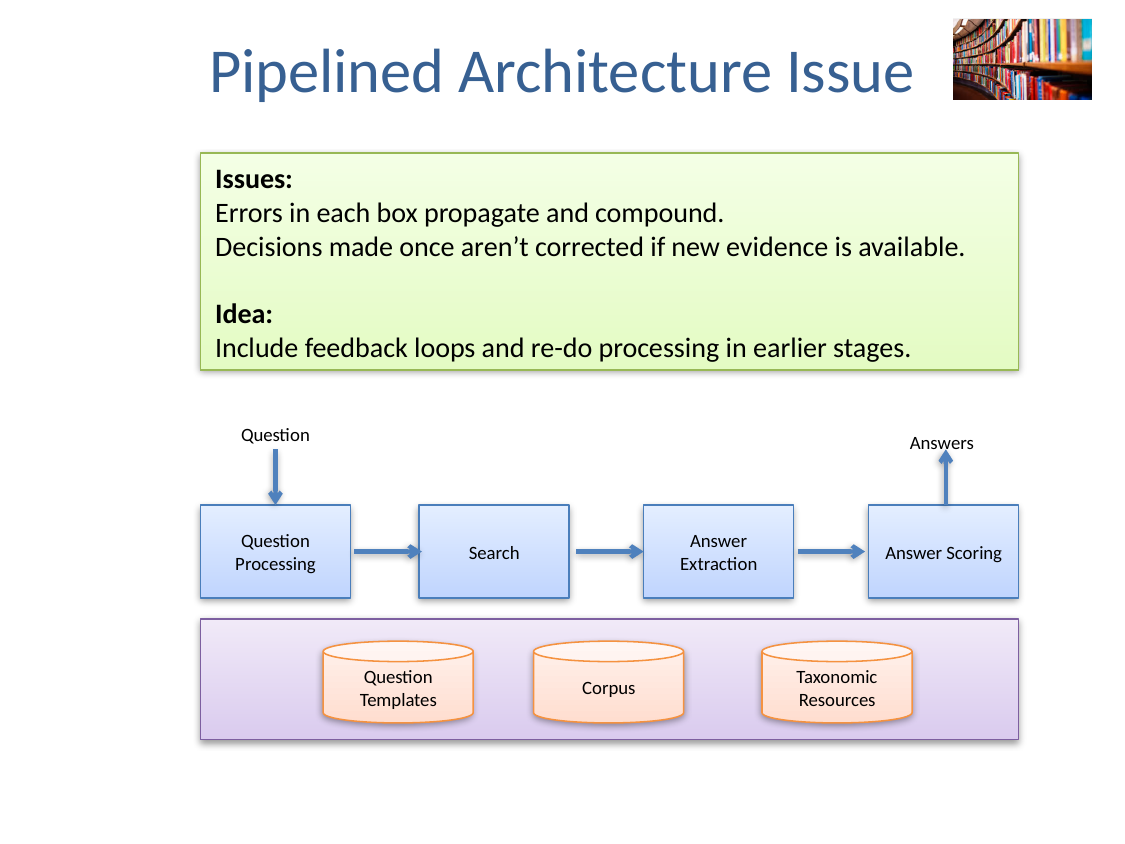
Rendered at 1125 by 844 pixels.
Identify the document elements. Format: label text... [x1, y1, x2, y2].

picture [952, 18, 1092, 100]
title Pipelined Architecture Issue [0, 0, 1125, 135]
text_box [200, 414, 1019, 740]
text_box Issues: Errors in each box propagate and compound. Decisions made once aren’t corrected if new evidence is available. Idea: Include feedback loops and re-do processing in earlier stages. [200, 152, 1019, 371]
